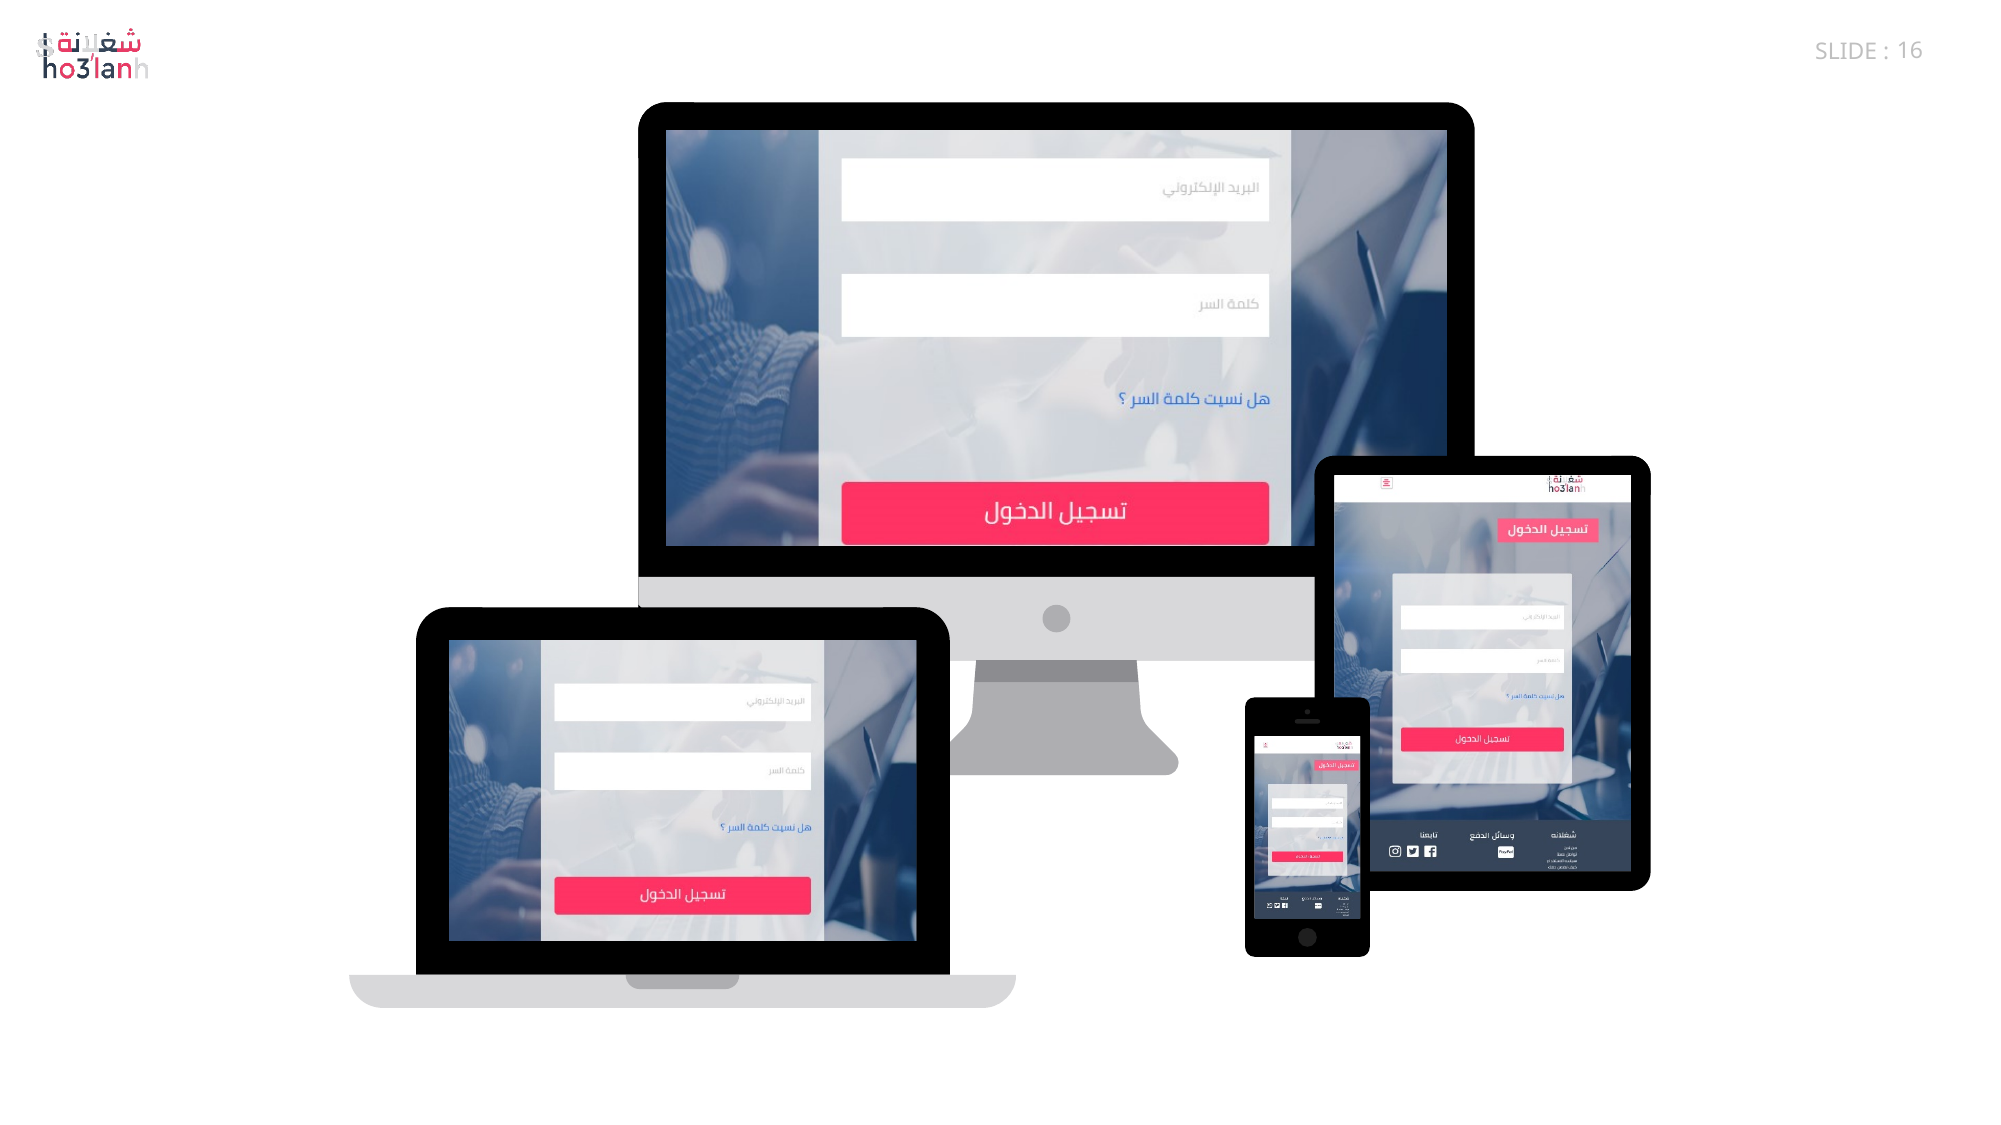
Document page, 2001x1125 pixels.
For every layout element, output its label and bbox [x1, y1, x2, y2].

picture [449, 640, 917, 941]
text_box [1314, 455, 1651, 891]
text_box [349, 604, 1016, 1008]
text_box [638, 102, 1475, 776]
picture [666, 130, 1447, 546]
picture [34, 13, 148, 89]
text_box [1245, 697, 1370, 957]
picture [1254, 736, 1361, 919]
picture [1334, 475, 1631, 872]
